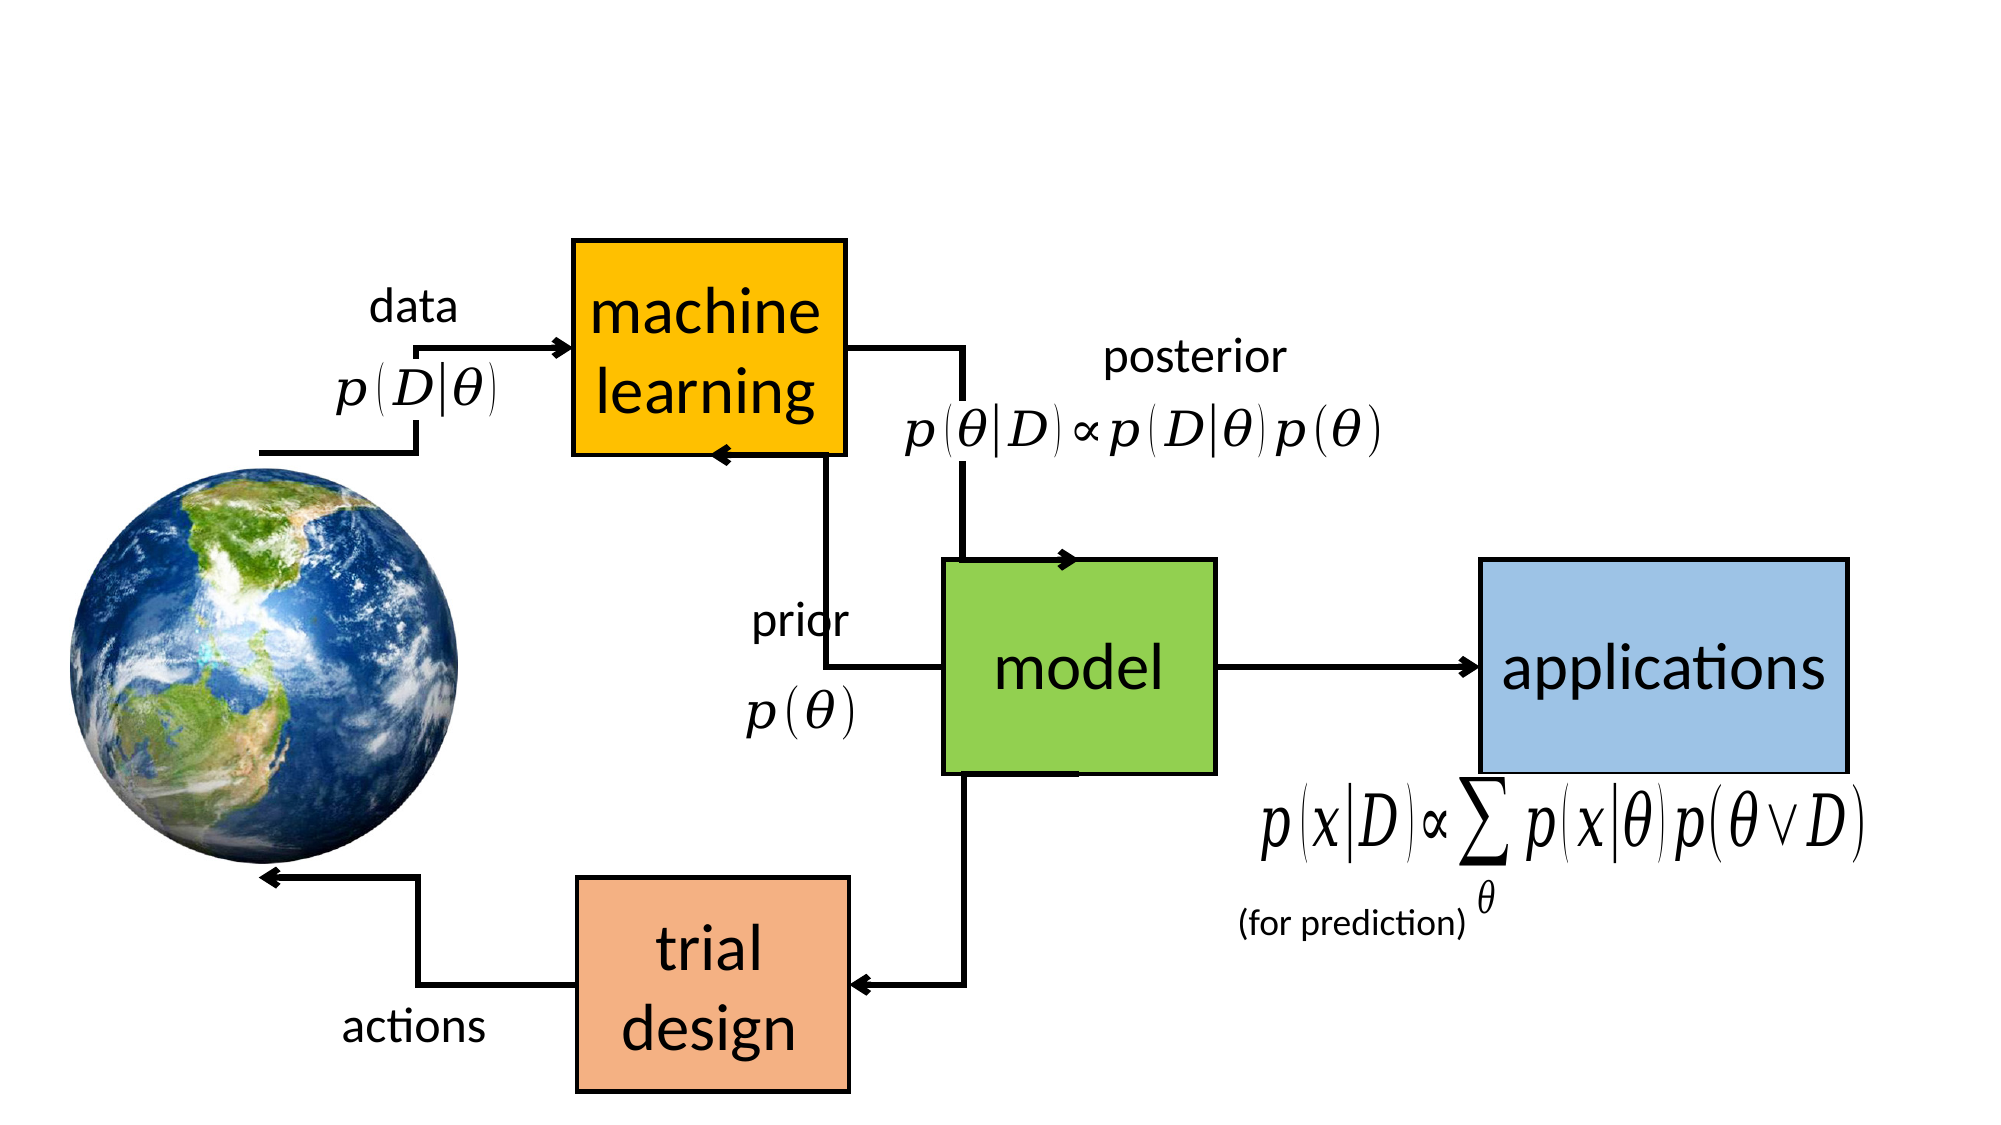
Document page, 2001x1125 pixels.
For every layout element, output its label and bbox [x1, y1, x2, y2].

text_box [20, 240, 1868, 1092]
